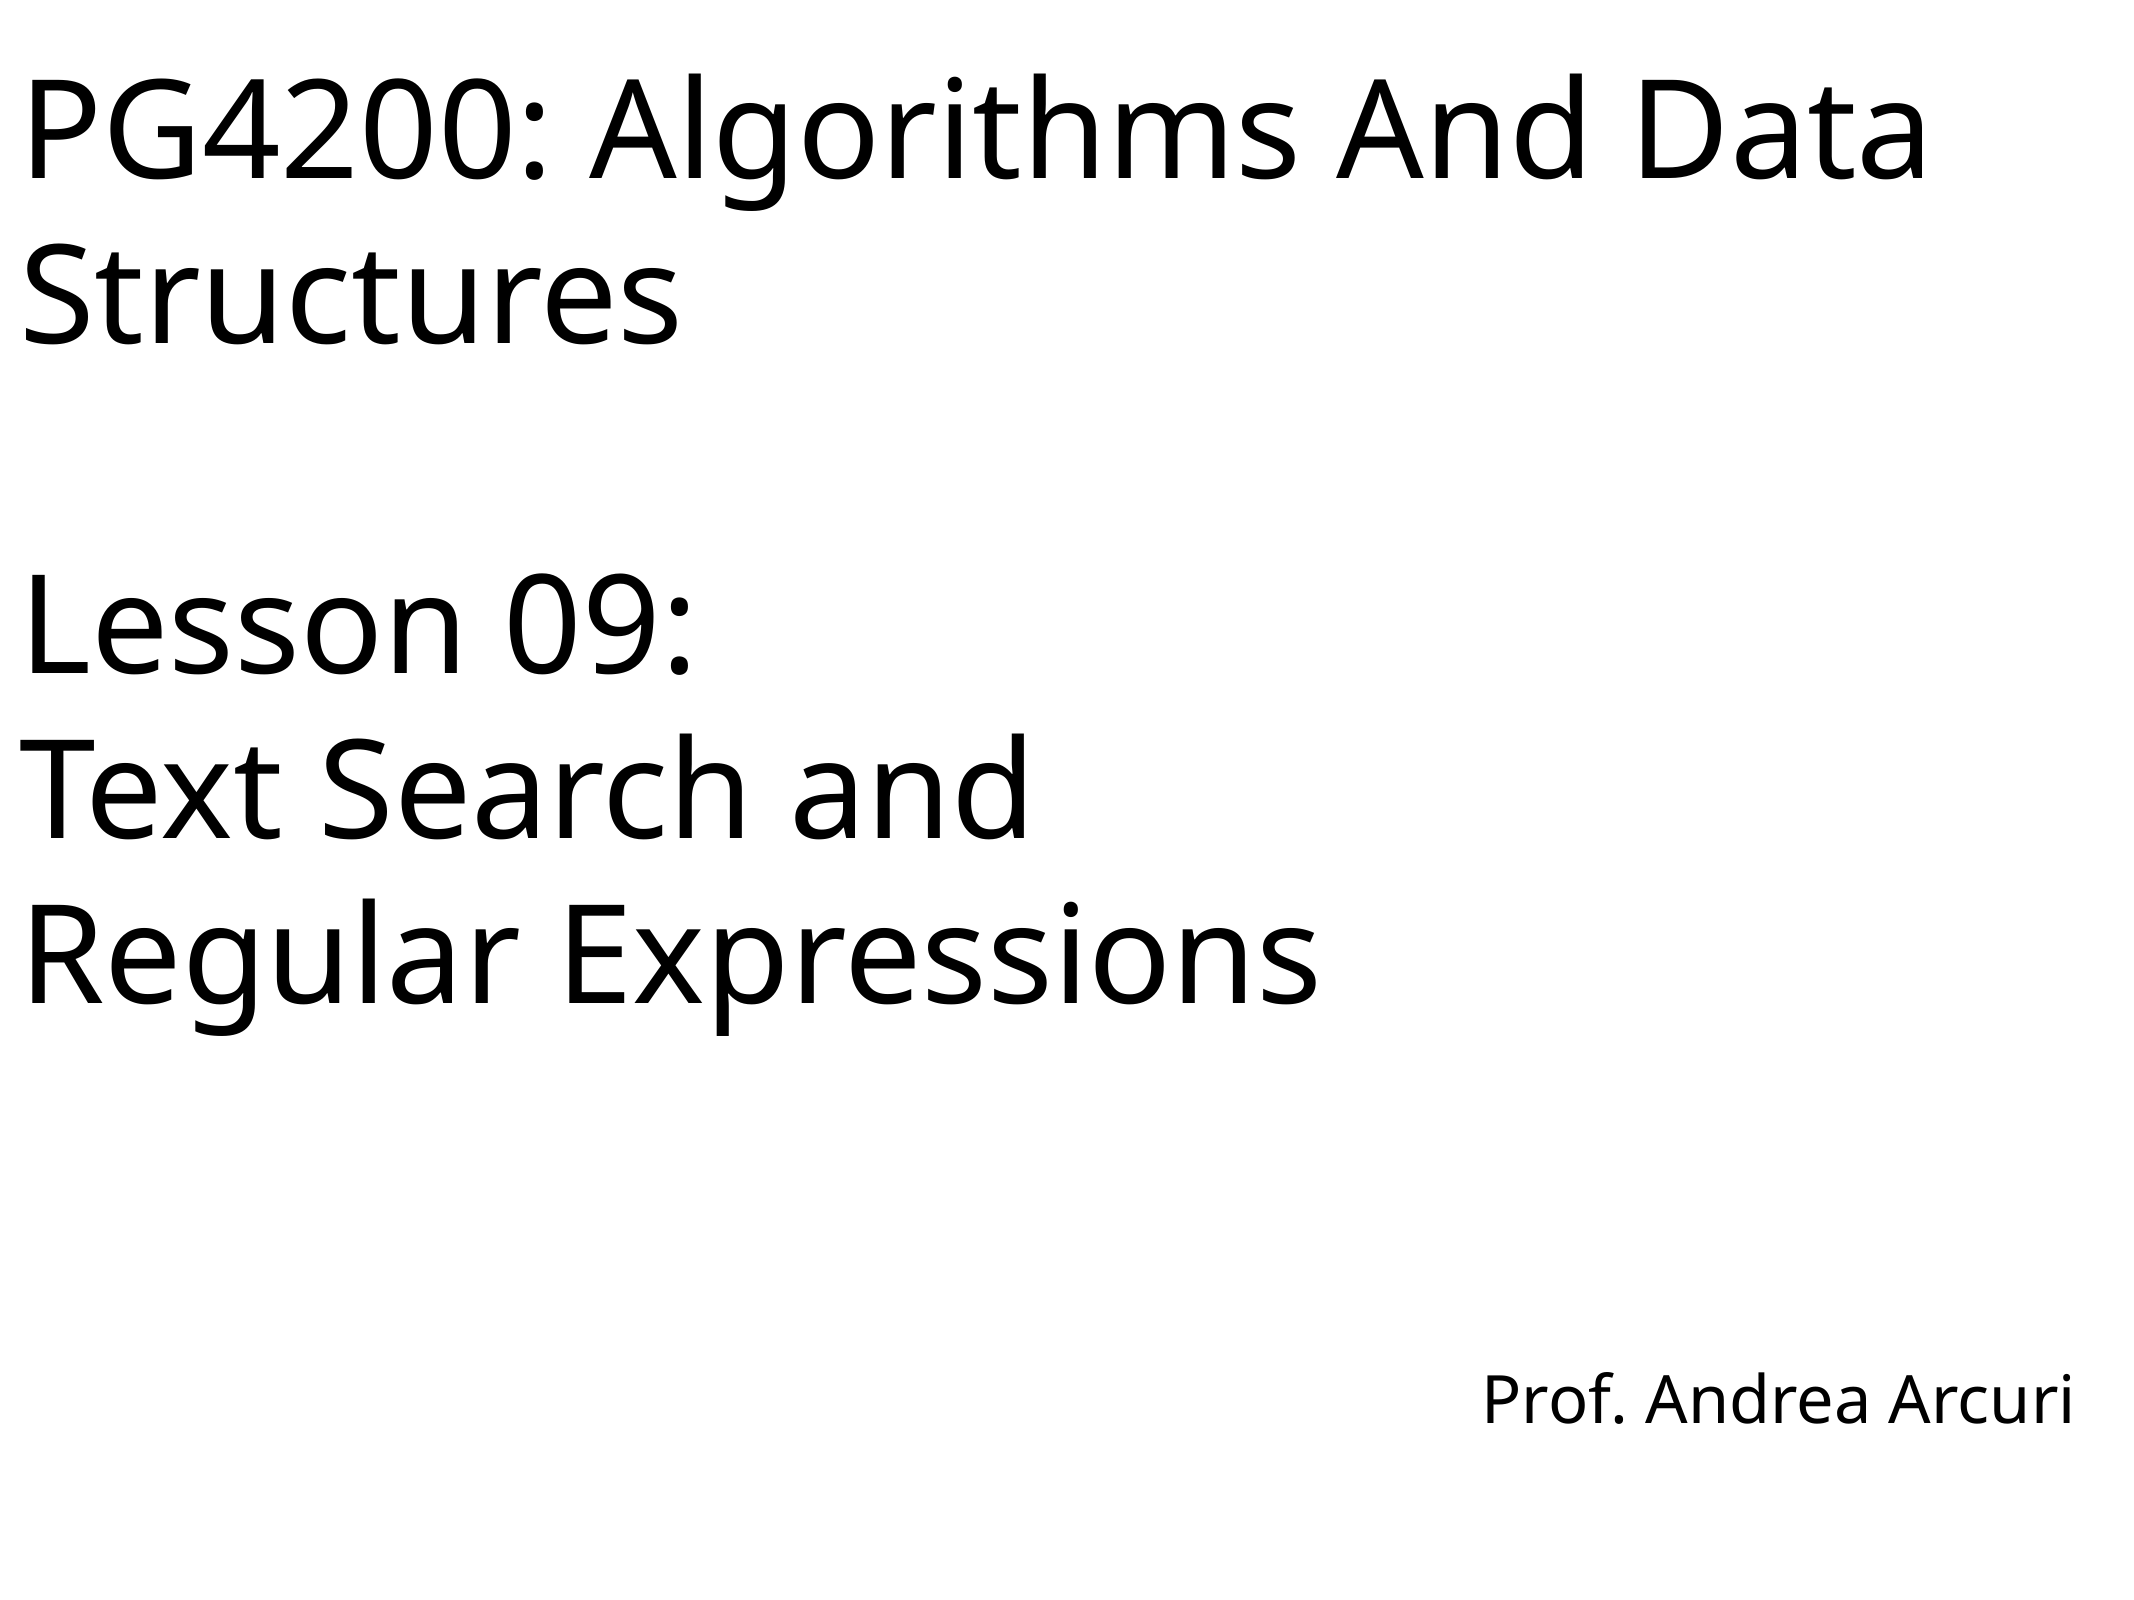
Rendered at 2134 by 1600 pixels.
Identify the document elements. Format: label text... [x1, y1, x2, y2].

title PG4200: Algorithms And Data Structures Lesson 09: Text Search and Regular Expressions [10, 0, 2121, 1040]
list Prof. Andrea Arcuri [367, 1348, 2086, 1535]
